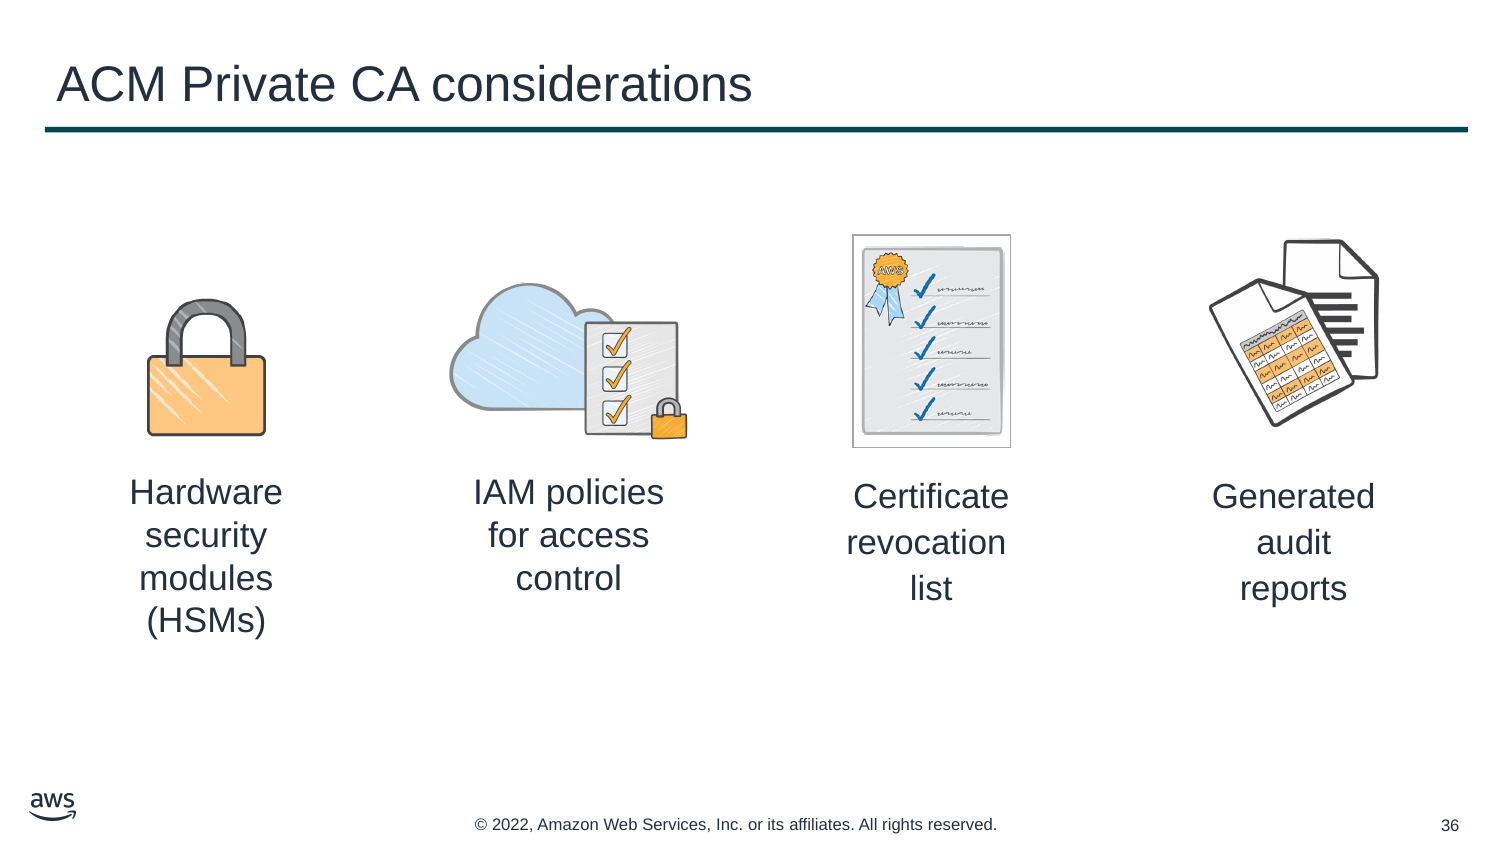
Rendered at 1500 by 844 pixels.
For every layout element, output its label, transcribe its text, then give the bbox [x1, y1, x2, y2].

slide_number ‹#› [1411, 808, 1471, 841]
title ACM Private CA considerations [45, 36, 1469, 127]
picture [1189, 218, 1399, 448]
picture [851, 233, 1011, 448]
picture [443, 278, 694, 448]
text_box Generated audit reports [1167, 463, 1420, 614]
picture [29, 793, 76, 821]
text_box Hardware security modules (HSMs) [80, 463, 333, 614]
text_box Certificate revocation list [805, 463, 1058, 614]
picture [134, 278, 279, 448]
text_box IAM policies for access control [442, 463, 695, 614]
